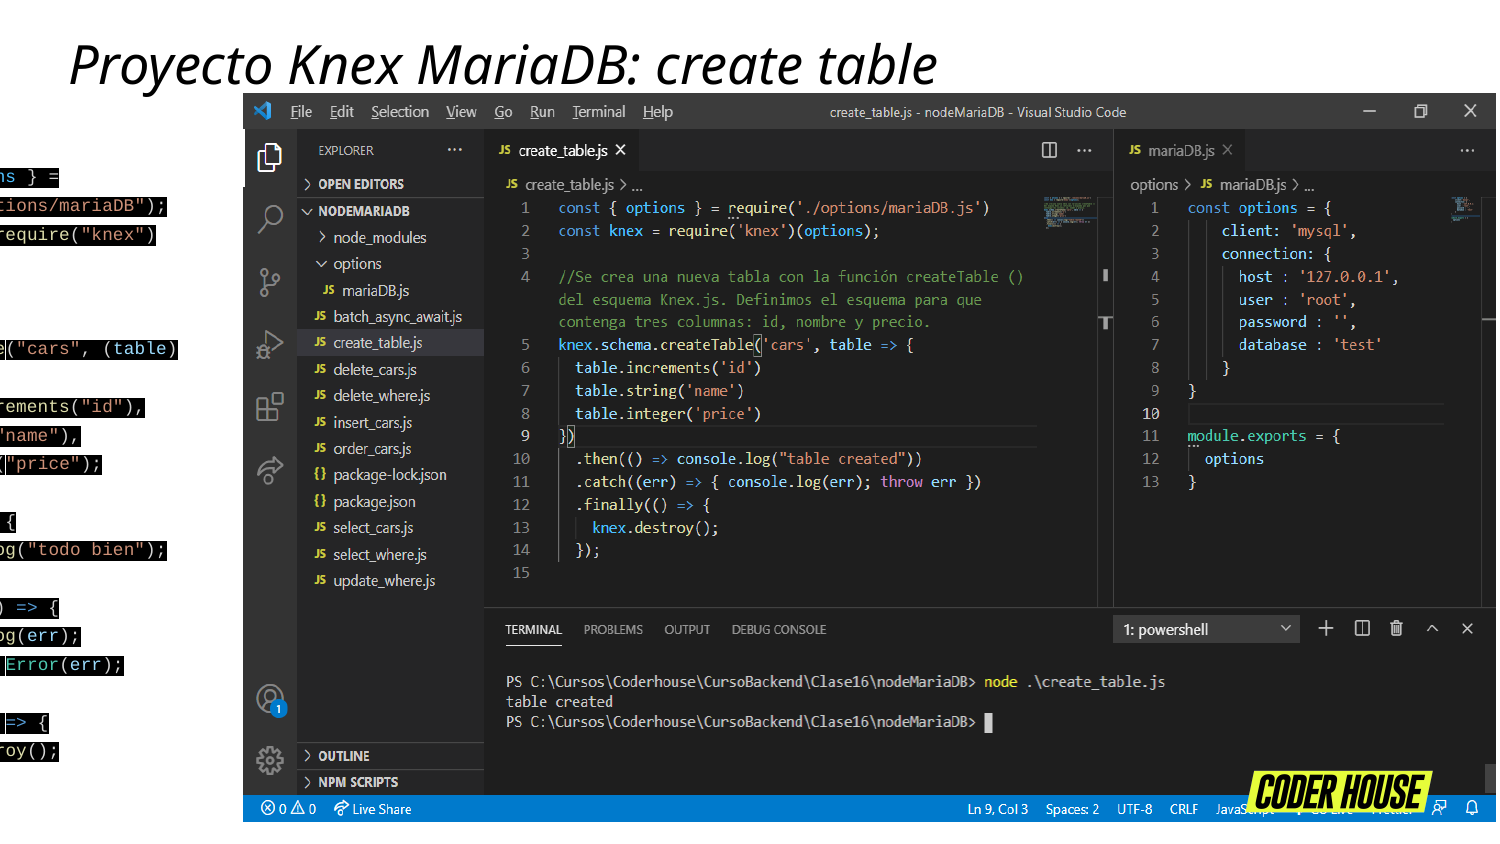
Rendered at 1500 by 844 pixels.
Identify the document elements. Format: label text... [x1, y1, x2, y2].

text_box Proyecto Knex MariaDB: create table [46, 15, 961, 94]
text_box const { options } = require("./options/mariaDB"); const knex = require("knex")(options); knex.schema .createTable("cars", (table) => { table.increments("id"), table.string("name"), table.integer("price"); }) .then(() => { console.log("todo bien"); }) .catch((err) => { console.log(err); throw new Error(err); }) .finally(() => { knex.destroy(); }); [0, 142, 199, 844]
picture [243, 92, 1496, 822]
